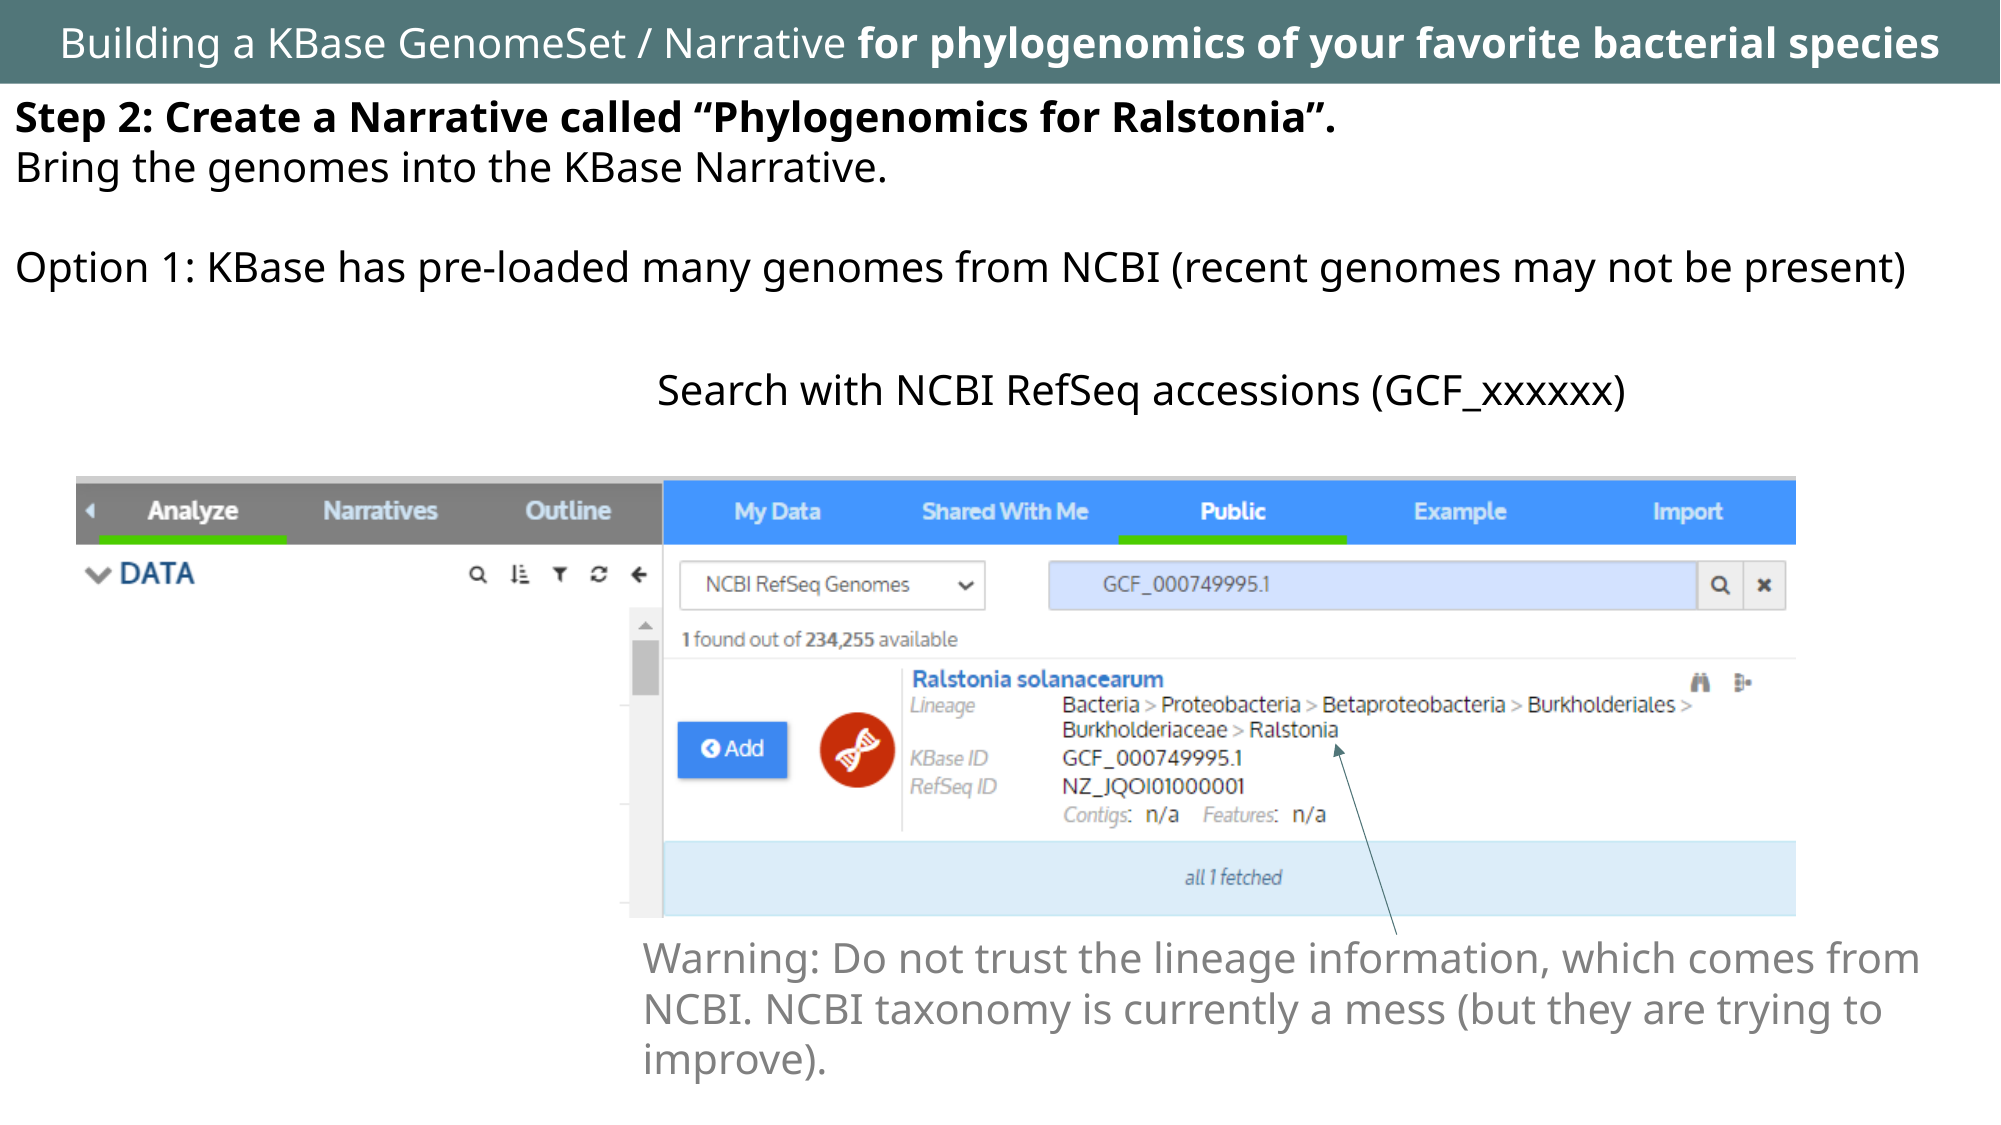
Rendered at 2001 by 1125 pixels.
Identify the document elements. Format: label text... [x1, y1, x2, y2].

text_box Warning: Do not trust the lineage information, which comes from NCBI. NCBI taxonomy is currently a mess (but they are trying to improve). [627, 924, 1986, 1090]
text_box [69, 476, 1796, 935]
text_box Step 2: Create a Narrative called “Phylogenomics for Ralstonia”. Bring the genomes into the KBase Narrative. Option 1: KBase has pre-loaded many genomes from NCBI (recent genomes may not be present) [0, 83, 1963, 299]
text_box Building a KBase GenomeSet / Narrative for phylogenomics of your favorite bacterial species [0, 0, 2000, 85]
text_box Search with NCBI RefSeq accessions (GCF_xxxxxx) [642, 356, 1641, 422]
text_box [1335, 743, 1397, 935]
